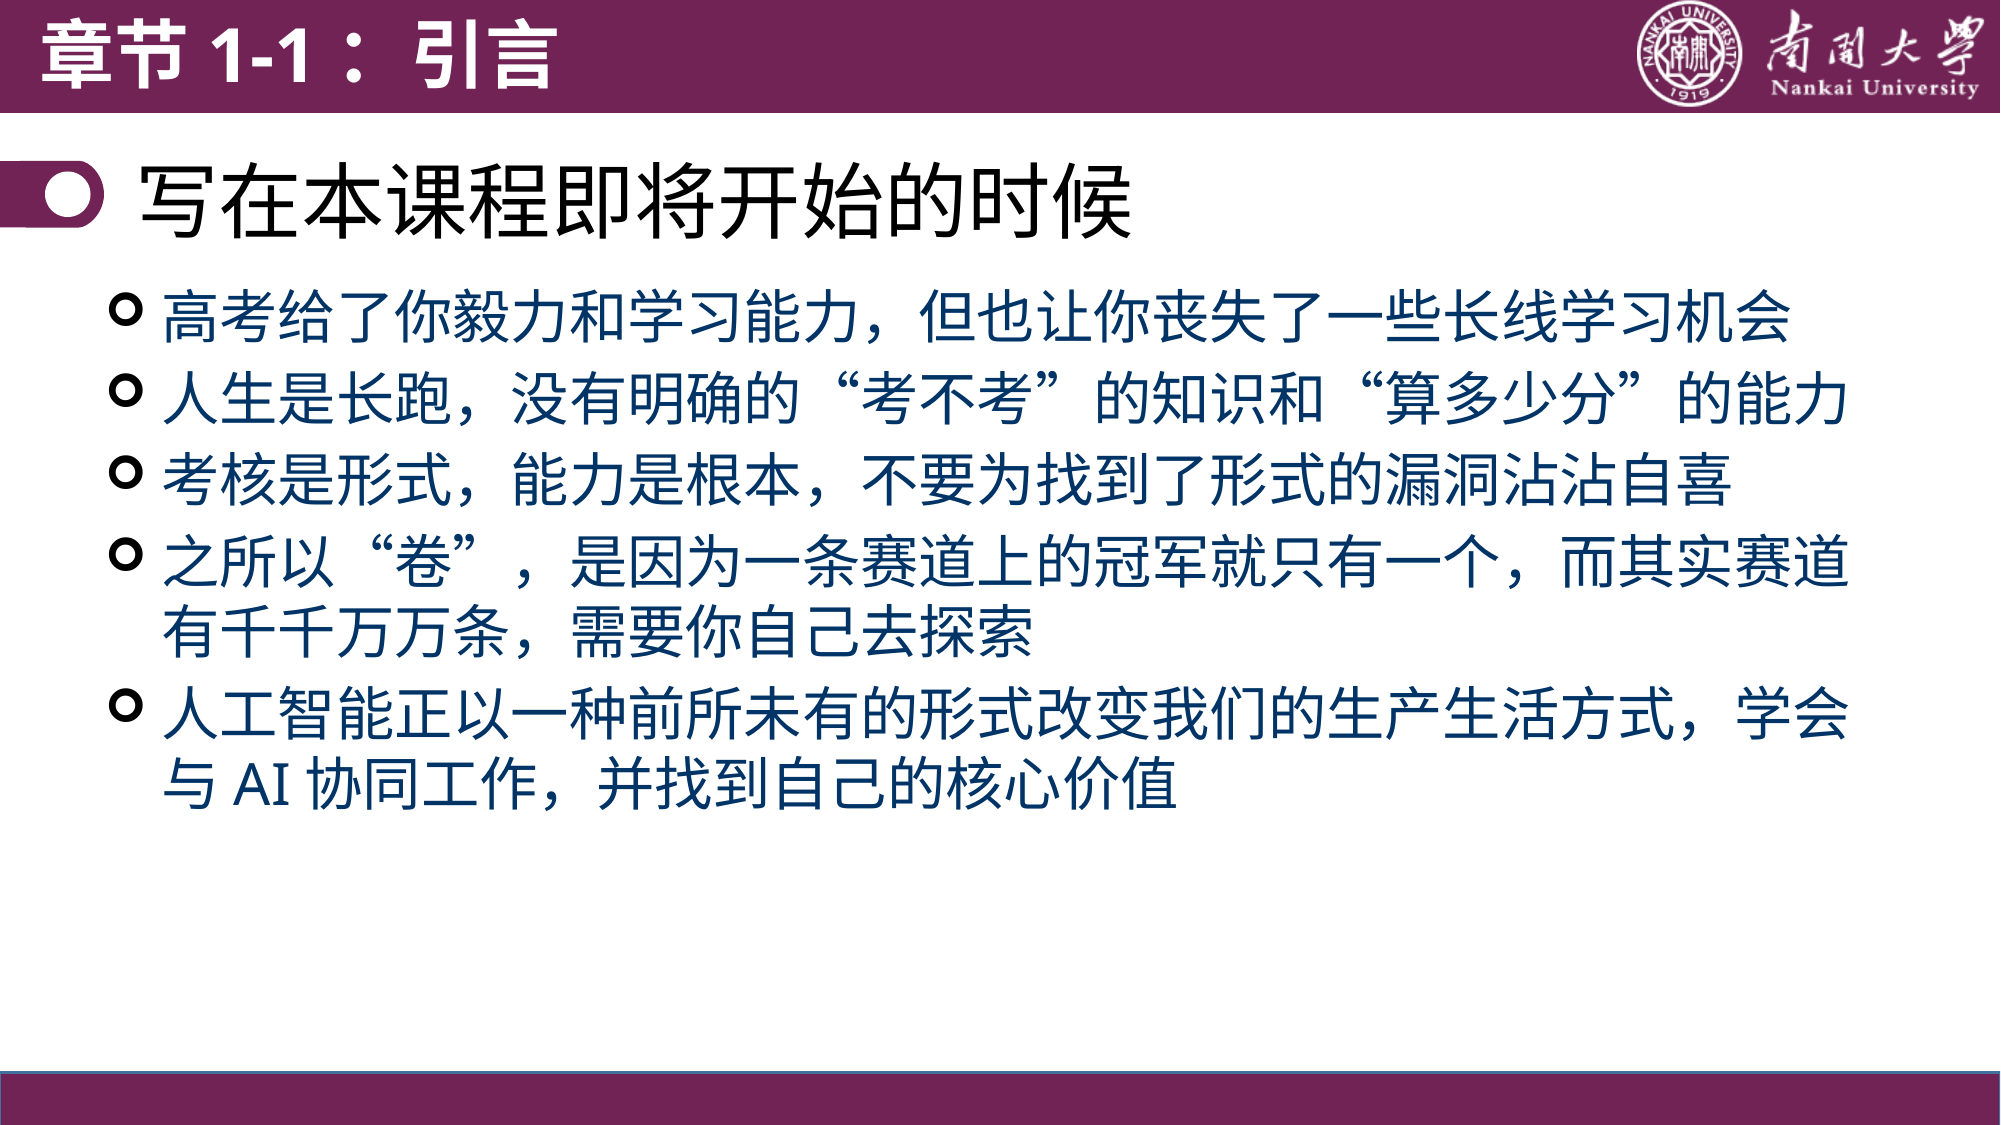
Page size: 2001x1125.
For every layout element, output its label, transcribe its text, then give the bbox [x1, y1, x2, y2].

text_box 高考给了你毅力和学习能力，但也让你丧失了一些长线学习机会 人生是长跑，没有明确的“考不考”的知识和“算多少分”的能力 考核是形式，能力是根本，不要为找到了形式的漏洞沾沾自喜 之所以“卷”，是因为一条赛道上的冠军就只有一个，而其实赛道有千千万万条，需要你自己去探索 人工智能正以一种前所未有的形式改变我们的生产生活方式，学会与AI协同工作，并找到自己的核心价值 [90, 272, 1898, 1029]
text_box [0, 160, 104, 228]
picture [1637, 0, 2001, 110]
text_box 章节1-1：引言 [24, 0, 1025, 116]
title 写在本课程即将开始的时候 [120, 130, 1620, 259]
